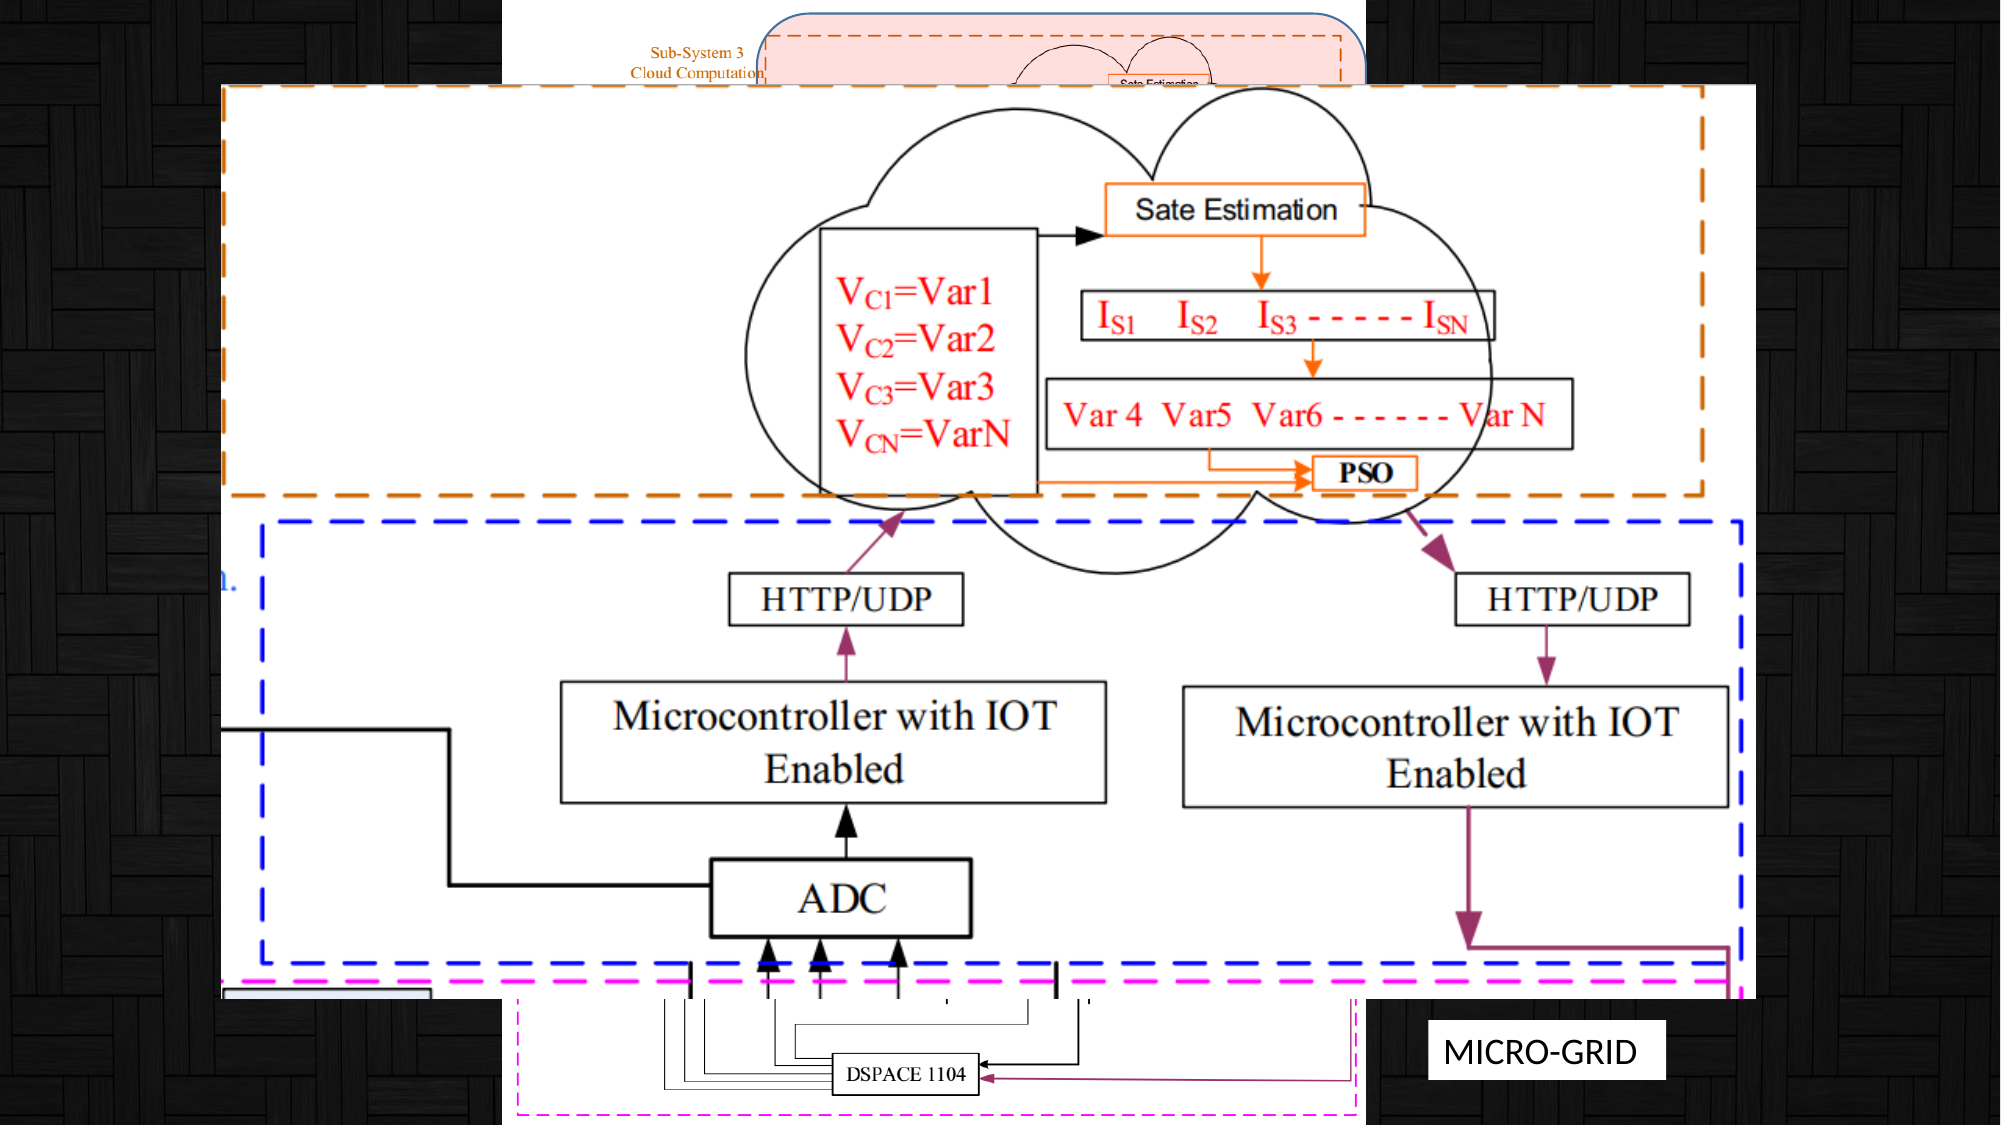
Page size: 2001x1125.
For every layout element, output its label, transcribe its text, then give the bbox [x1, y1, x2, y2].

text_box MICRO-GRID [1428, 1020, 1667, 1080]
picture [0, 0, 2001, 1125]
